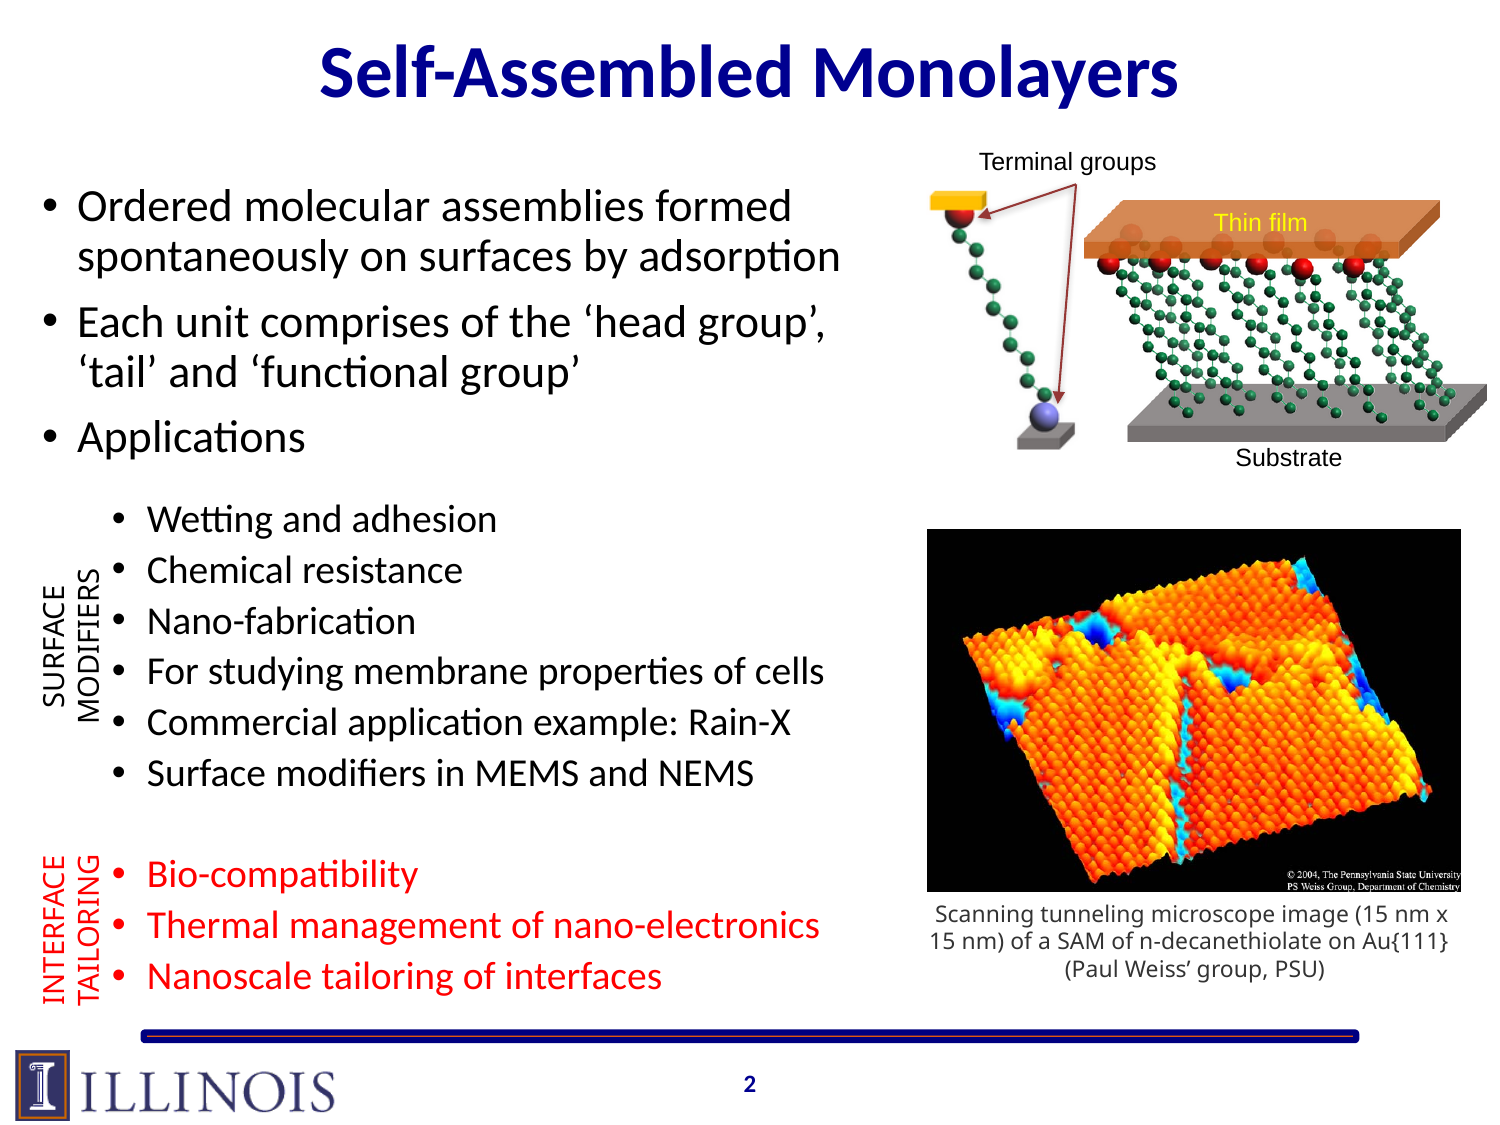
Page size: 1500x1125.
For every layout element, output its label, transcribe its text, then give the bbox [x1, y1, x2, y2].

text_box Ordered molecular assemblies formed spontaneously on surfaces by adsorption Each unit comprises of the ‘head group’, ‘tail’ and ‘functional group’ Applications Wetting and adhesion Chemical resistance Nano-fabrication For studying membrane properties of cells Commercial application example: Rain-X Surface modifiers in MEMS and NEMS Bio-compatibility Thermal management of nano-electronics Nanoscale tailoring of interfaces [27, 174, 928, 1019]
picture [927, 529, 1461, 893]
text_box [1057, 184, 1077, 405]
text_box SURFACE MODIFIERS [27, 553, 113, 740]
text_box INTERFACE TAILORING [27, 839, 113, 1022]
picture [921, 182, 1495, 460]
text_box Substrate [1220, 462, 1358, 479]
text_box Scanning tunneling microscope image (15 nm x 15 nm) of a SAM of n-decanethiolate on Au{111} (Paul Weiss’ group, PSU) [911, 891, 1473, 989]
text_box Terminal groups [964, 137, 1172, 183]
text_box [977, 184, 1055, 218]
title Self-Assembled Monolayers [75, 8, 1425, 127]
picture [12, 1050, 341, 1121]
